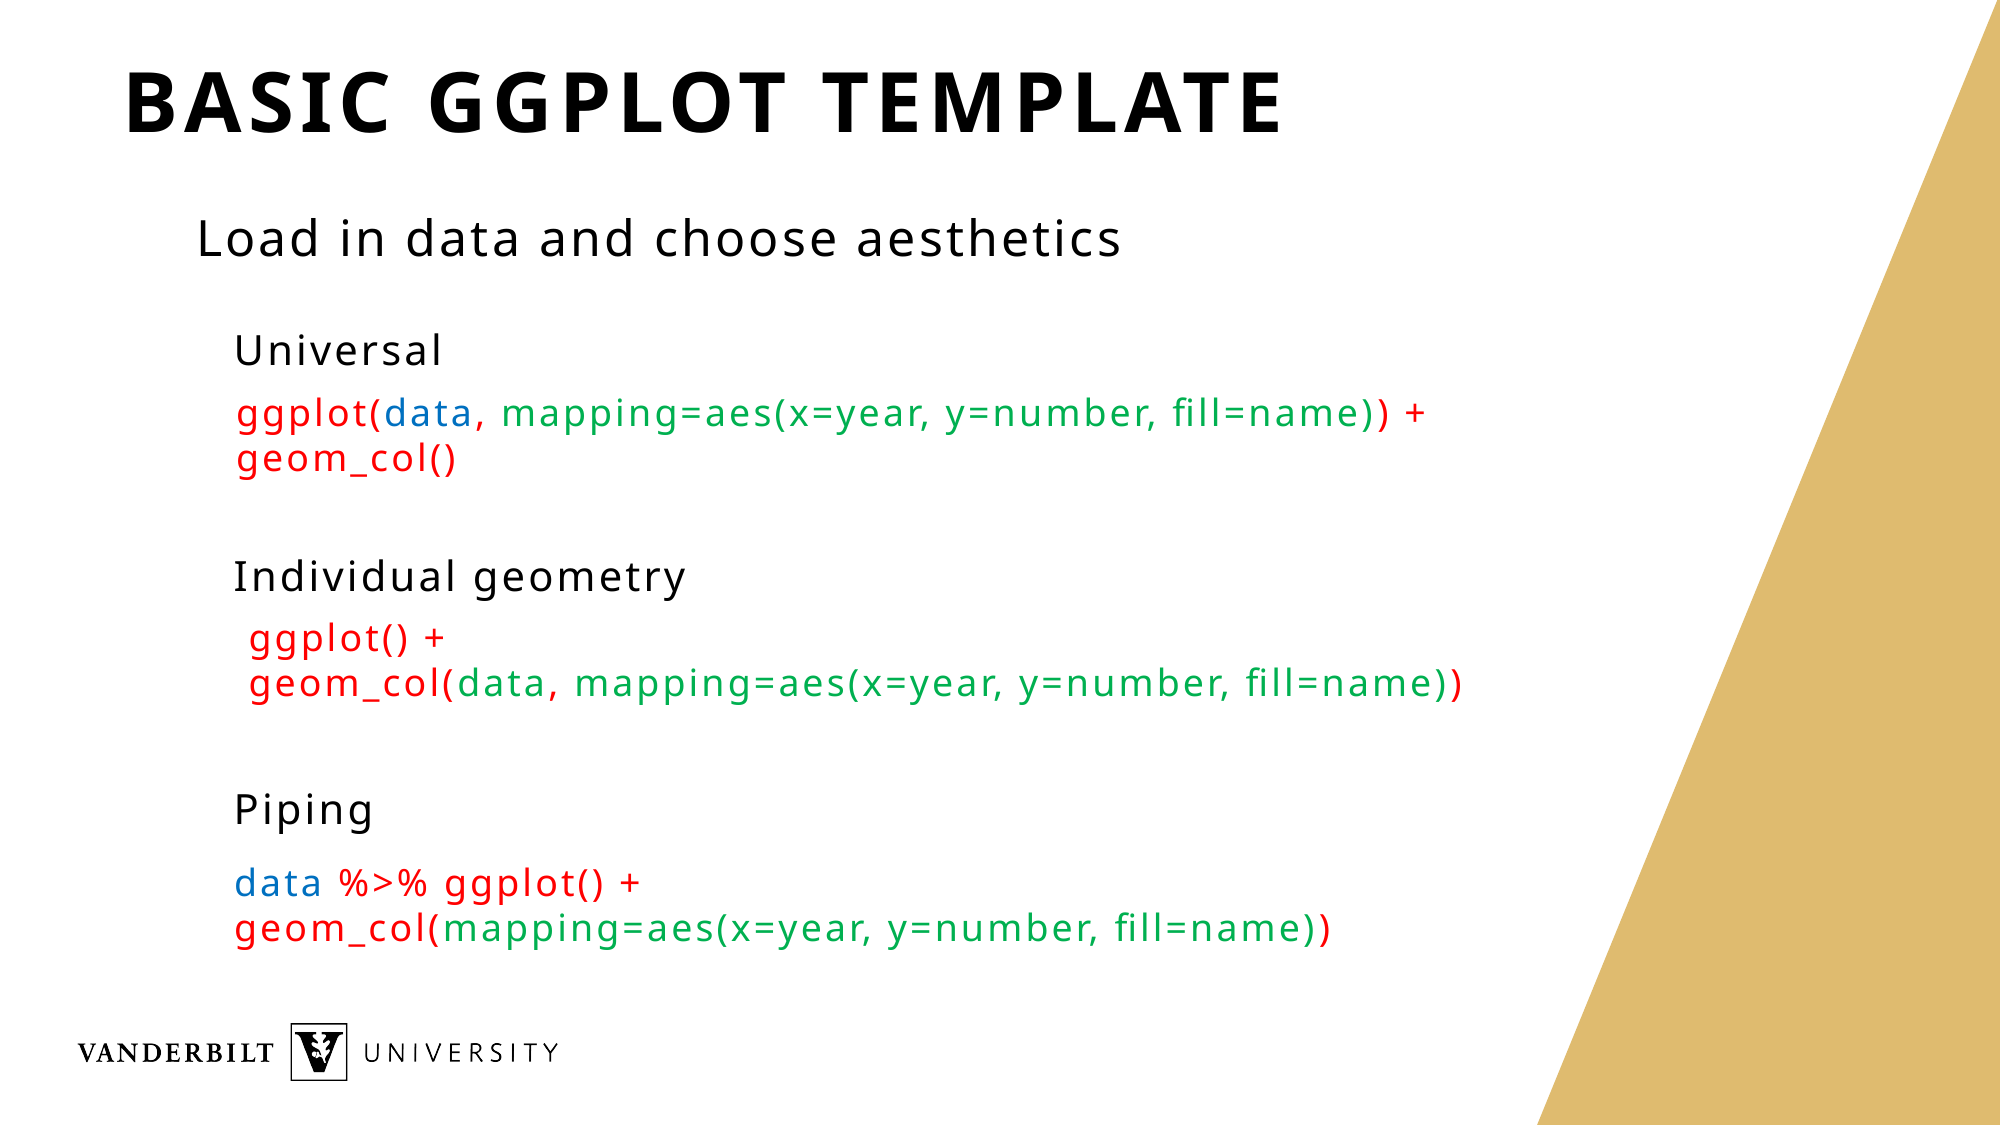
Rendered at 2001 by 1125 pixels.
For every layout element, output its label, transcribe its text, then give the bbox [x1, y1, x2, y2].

text_box ggplot() + geom_col(data, mapping=aes(x=year, y=number, fill=name)) [233, 606, 1490, 711]
text_box Piping [218, 775, 701, 841]
title Basic Ggplot Template [107, 47, 1938, 158]
text_box Individual geometry [218, 542, 701, 607]
text_box Load in data and choose aesthetics [181, 199, 1343, 274]
text_box Universal [218, 316, 701, 382]
text_box data %>% ggplot() + geom_col(mapping=aes(x=year, y=number, fill=name)) [219, 851, 1359, 957]
picture [77, 1023, 558, 1081]
text_box ggplot(data, mapping=aes(x=year, y=number, fill=name)) + geom_col() [221, 381, 1441, 487]
